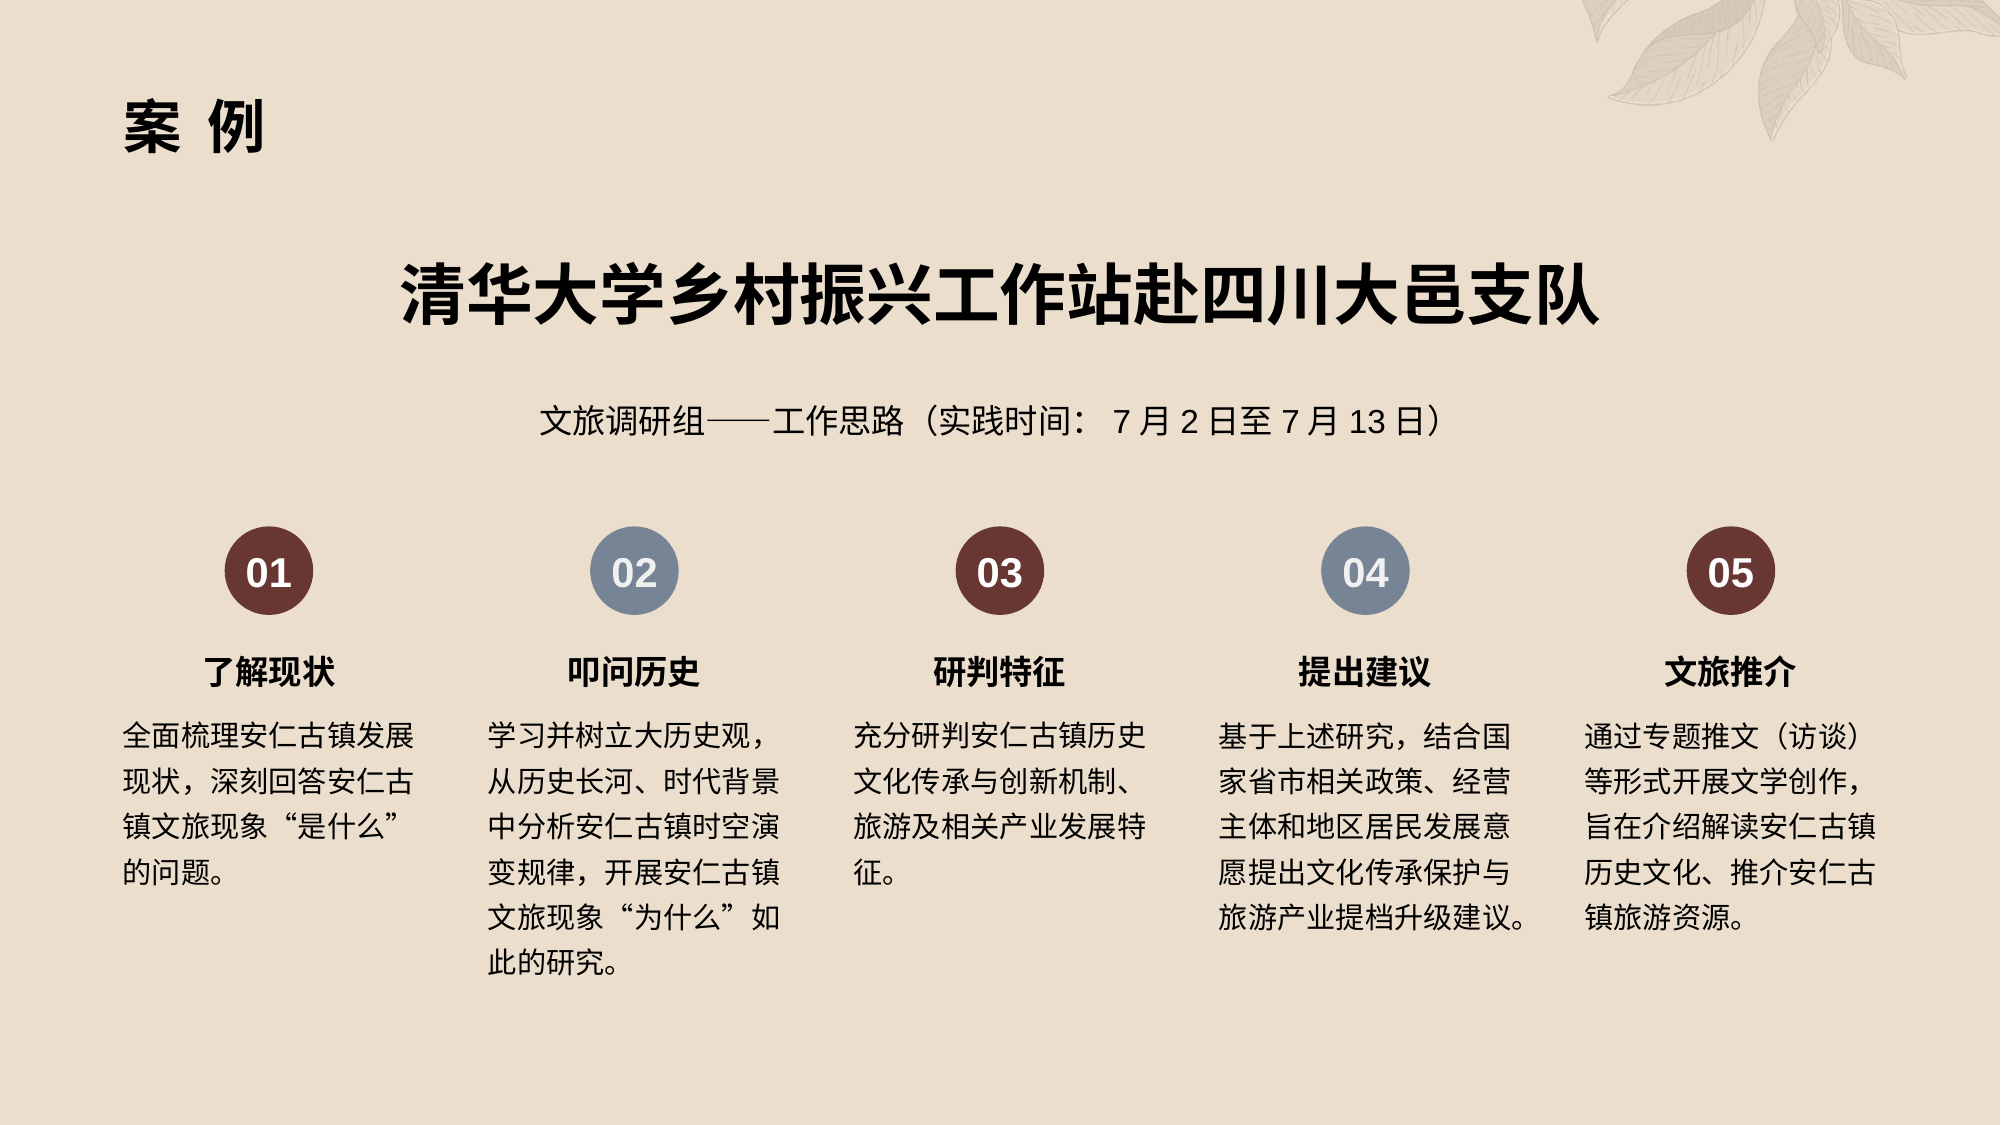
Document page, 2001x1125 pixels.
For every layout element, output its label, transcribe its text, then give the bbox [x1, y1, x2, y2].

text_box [107, 245, 1893, 991]
picture [1567, 0, 2000, 141]
title 案 例 [108, 0, 1890, 169]
